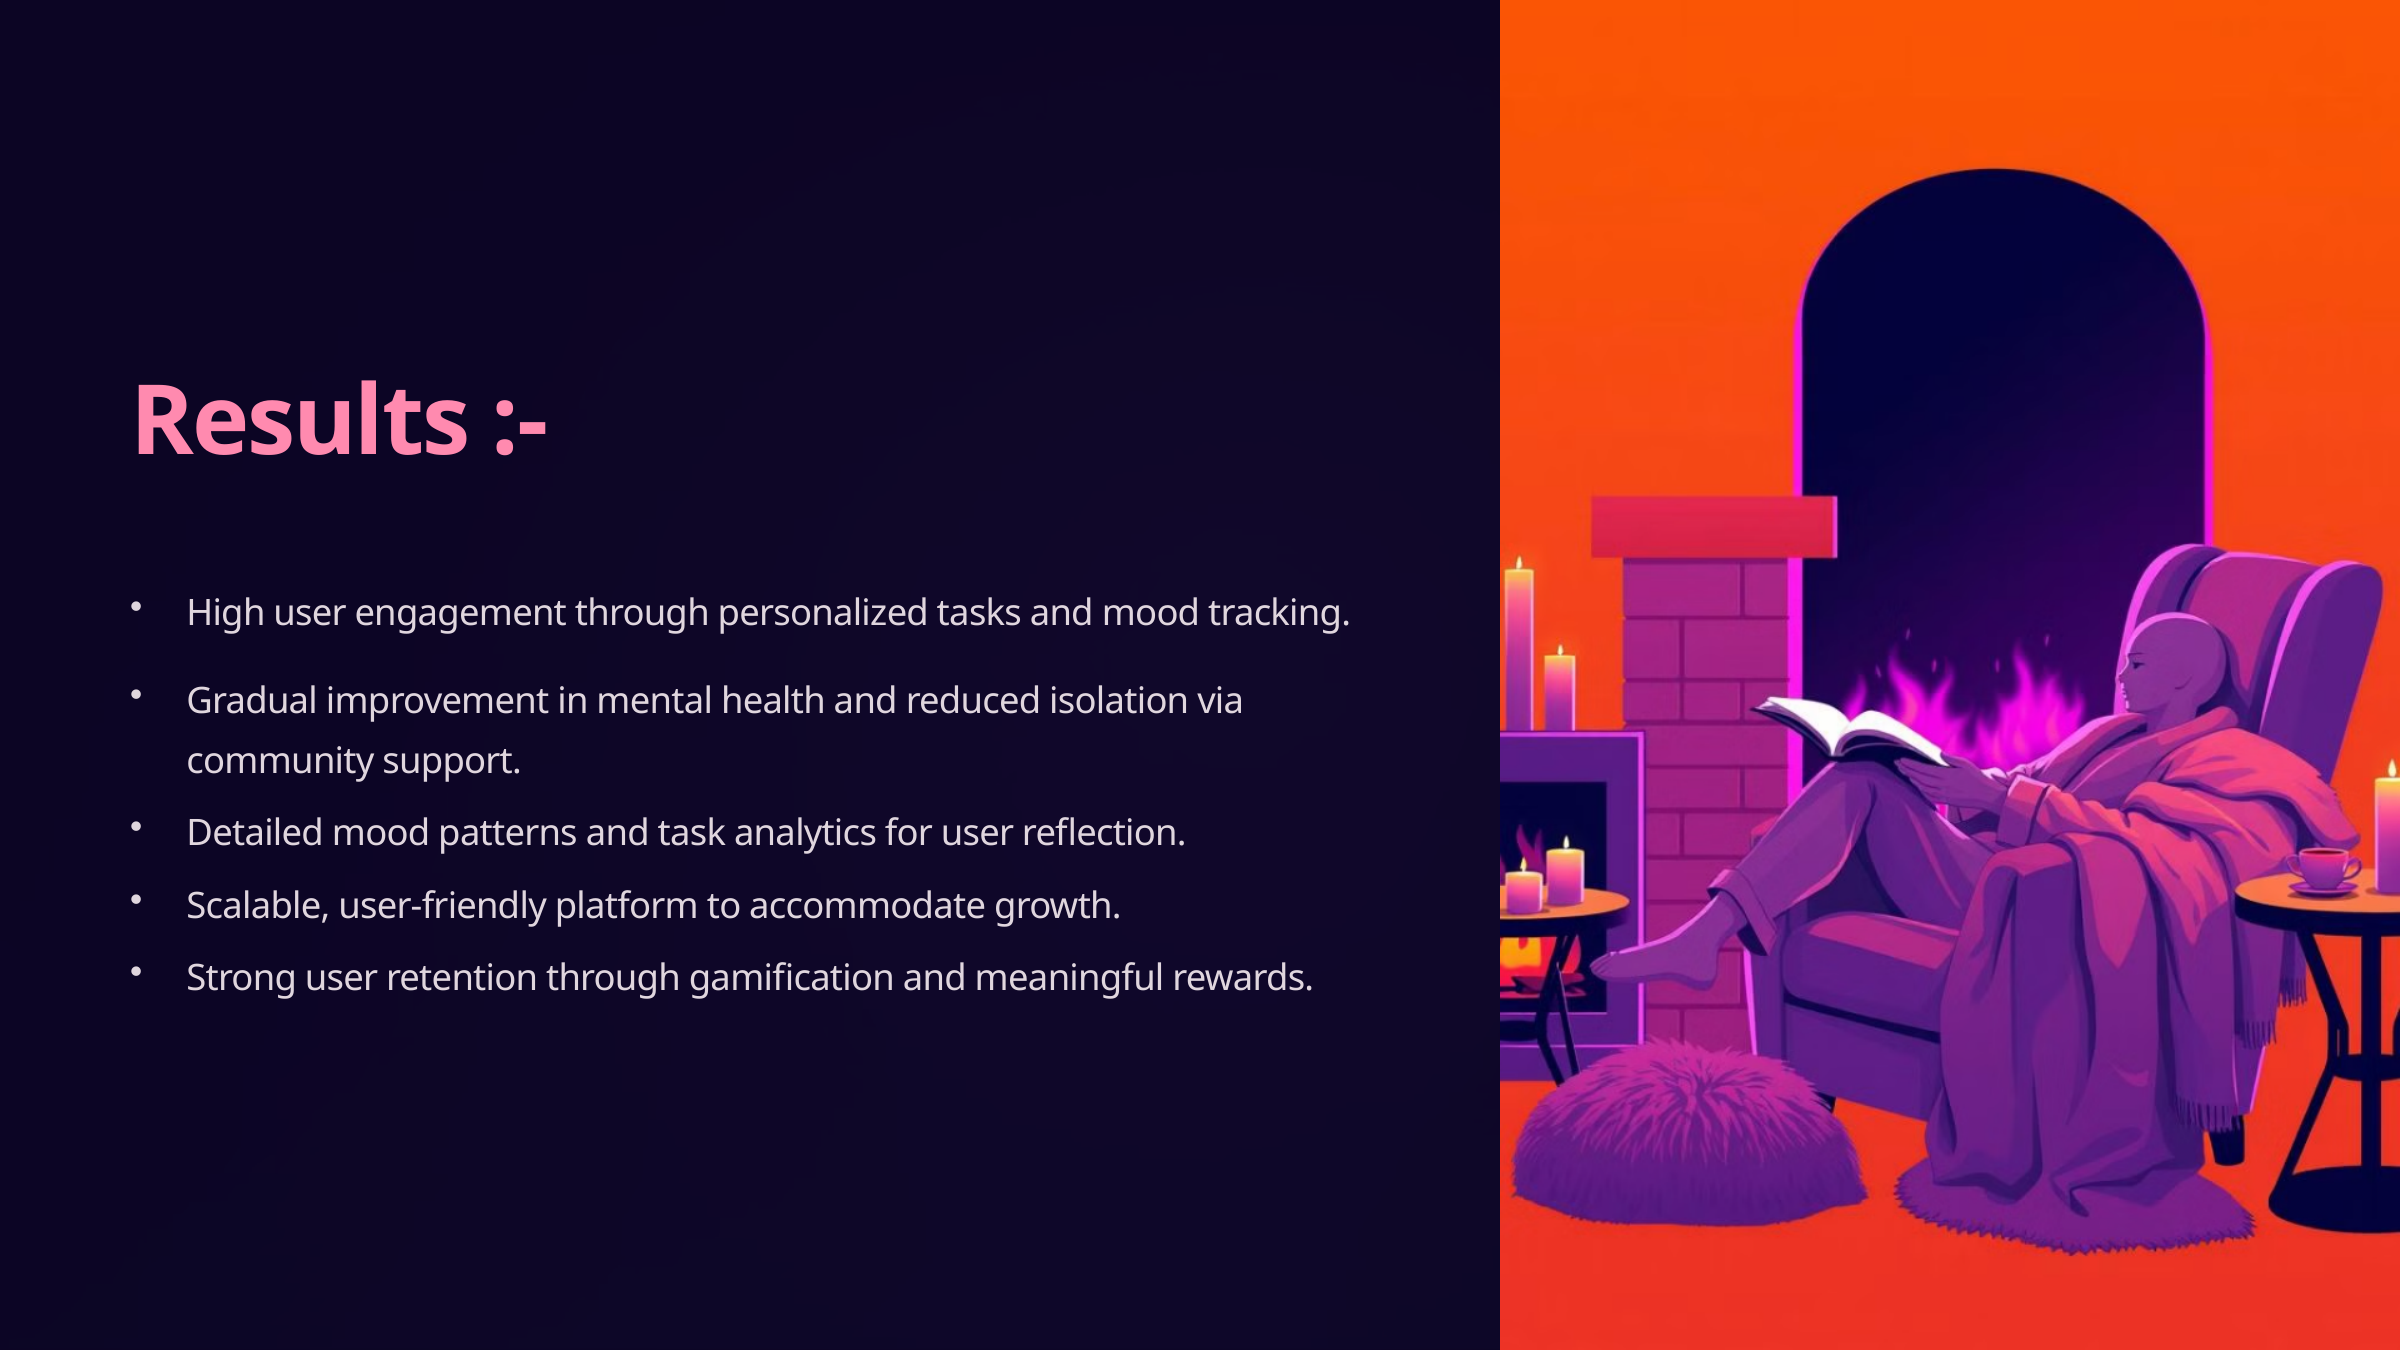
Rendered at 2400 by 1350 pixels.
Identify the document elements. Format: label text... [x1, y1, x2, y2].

picture [1499, 0, 2400, 1350]
text_box High user engagement through personalized tasks and mood tracking. [130, 573, 1370, 661]
text_box Results :- [130, 351, 1107, 474]
text_box Scalable, user-friendly platform to accommodate growth. [130, 866, 1370, 926]
text_box Strong user retention through gamification and meaningful rewards. [130, 938, 1370, 999]
text_box Gradual improvement in mental health and reduced isolation via community support. [130, 661, 1370, 781]
text_box Detailed mood patterns and task analytics for user reflection. [130, 793, 1370, 854]
